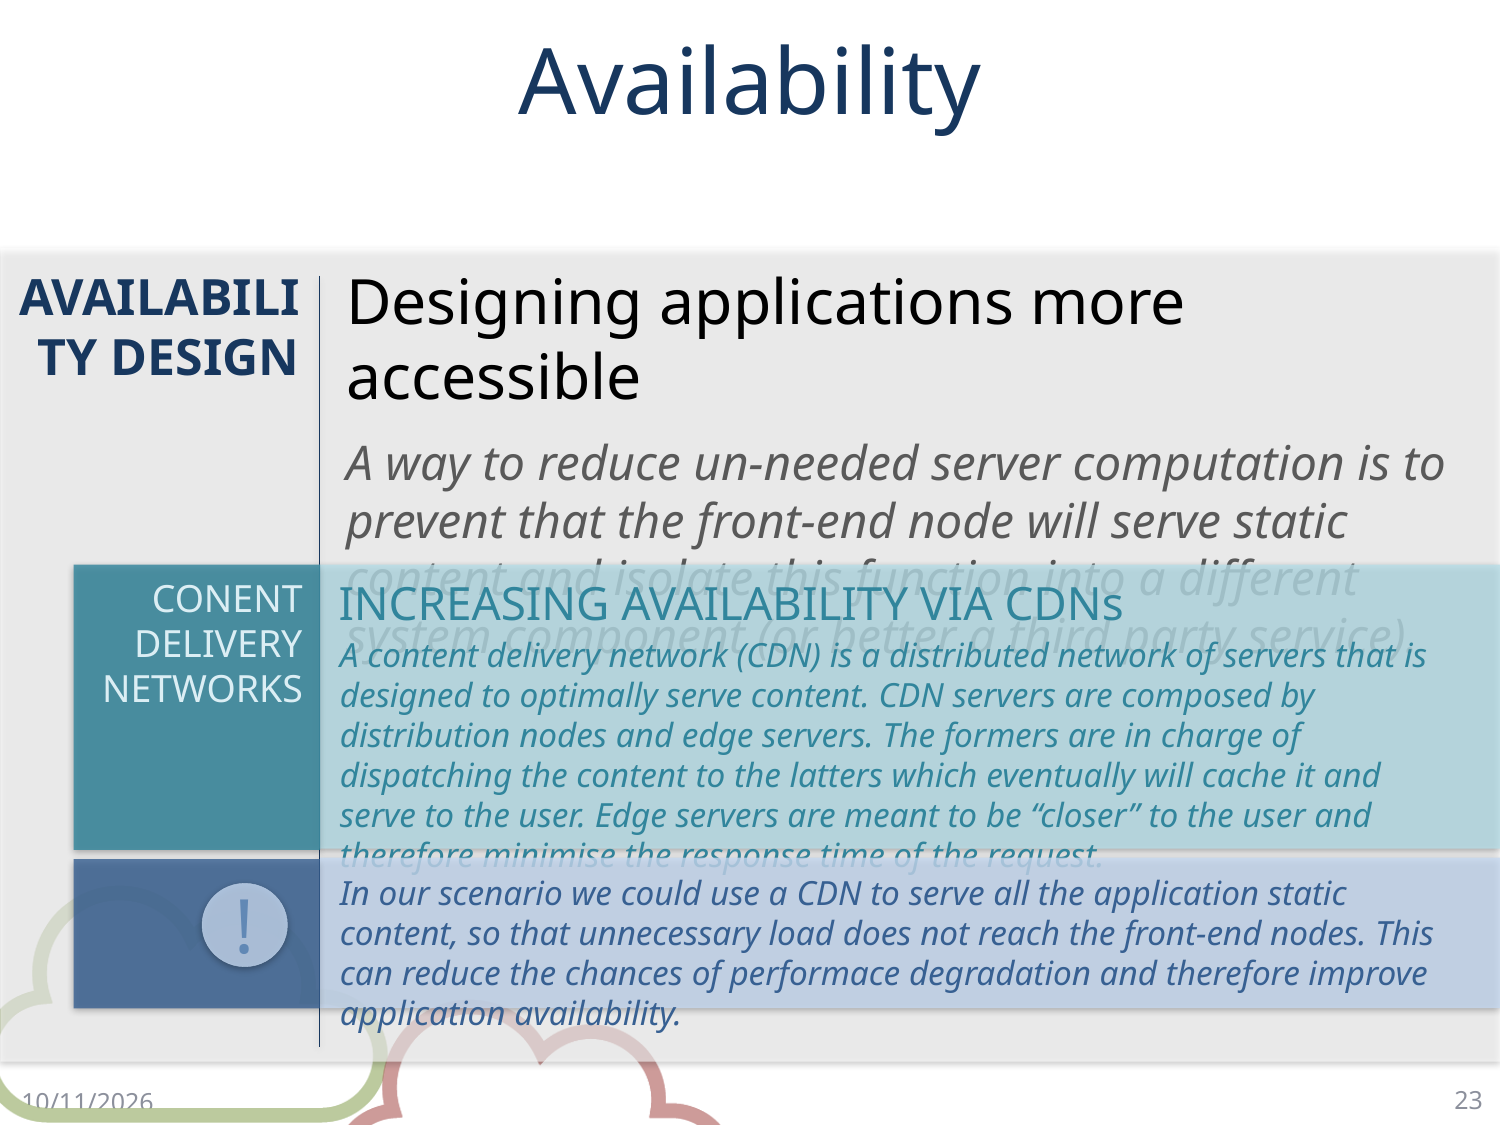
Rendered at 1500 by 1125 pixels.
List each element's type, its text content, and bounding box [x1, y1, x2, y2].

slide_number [6, 1073, 357, 1125]
text_box [0, 247, 1500, 1062]
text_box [73, 564, 1500, 851]
title Availability [0, 0, 1500, 172]
slide_number 23 [1147, 1071, 1498, 1125]
text_box AVAILABILITY DESIGN [2, 258, 315, 393]
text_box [73, 857, 1500, 1009]
text_box Designing applications more accessible A way to reduce un-needed server computation is to prevent that the front-end node will serve static content and isolate this function into a different system component (or better a third party service). [331, 254, 1500, 562]
